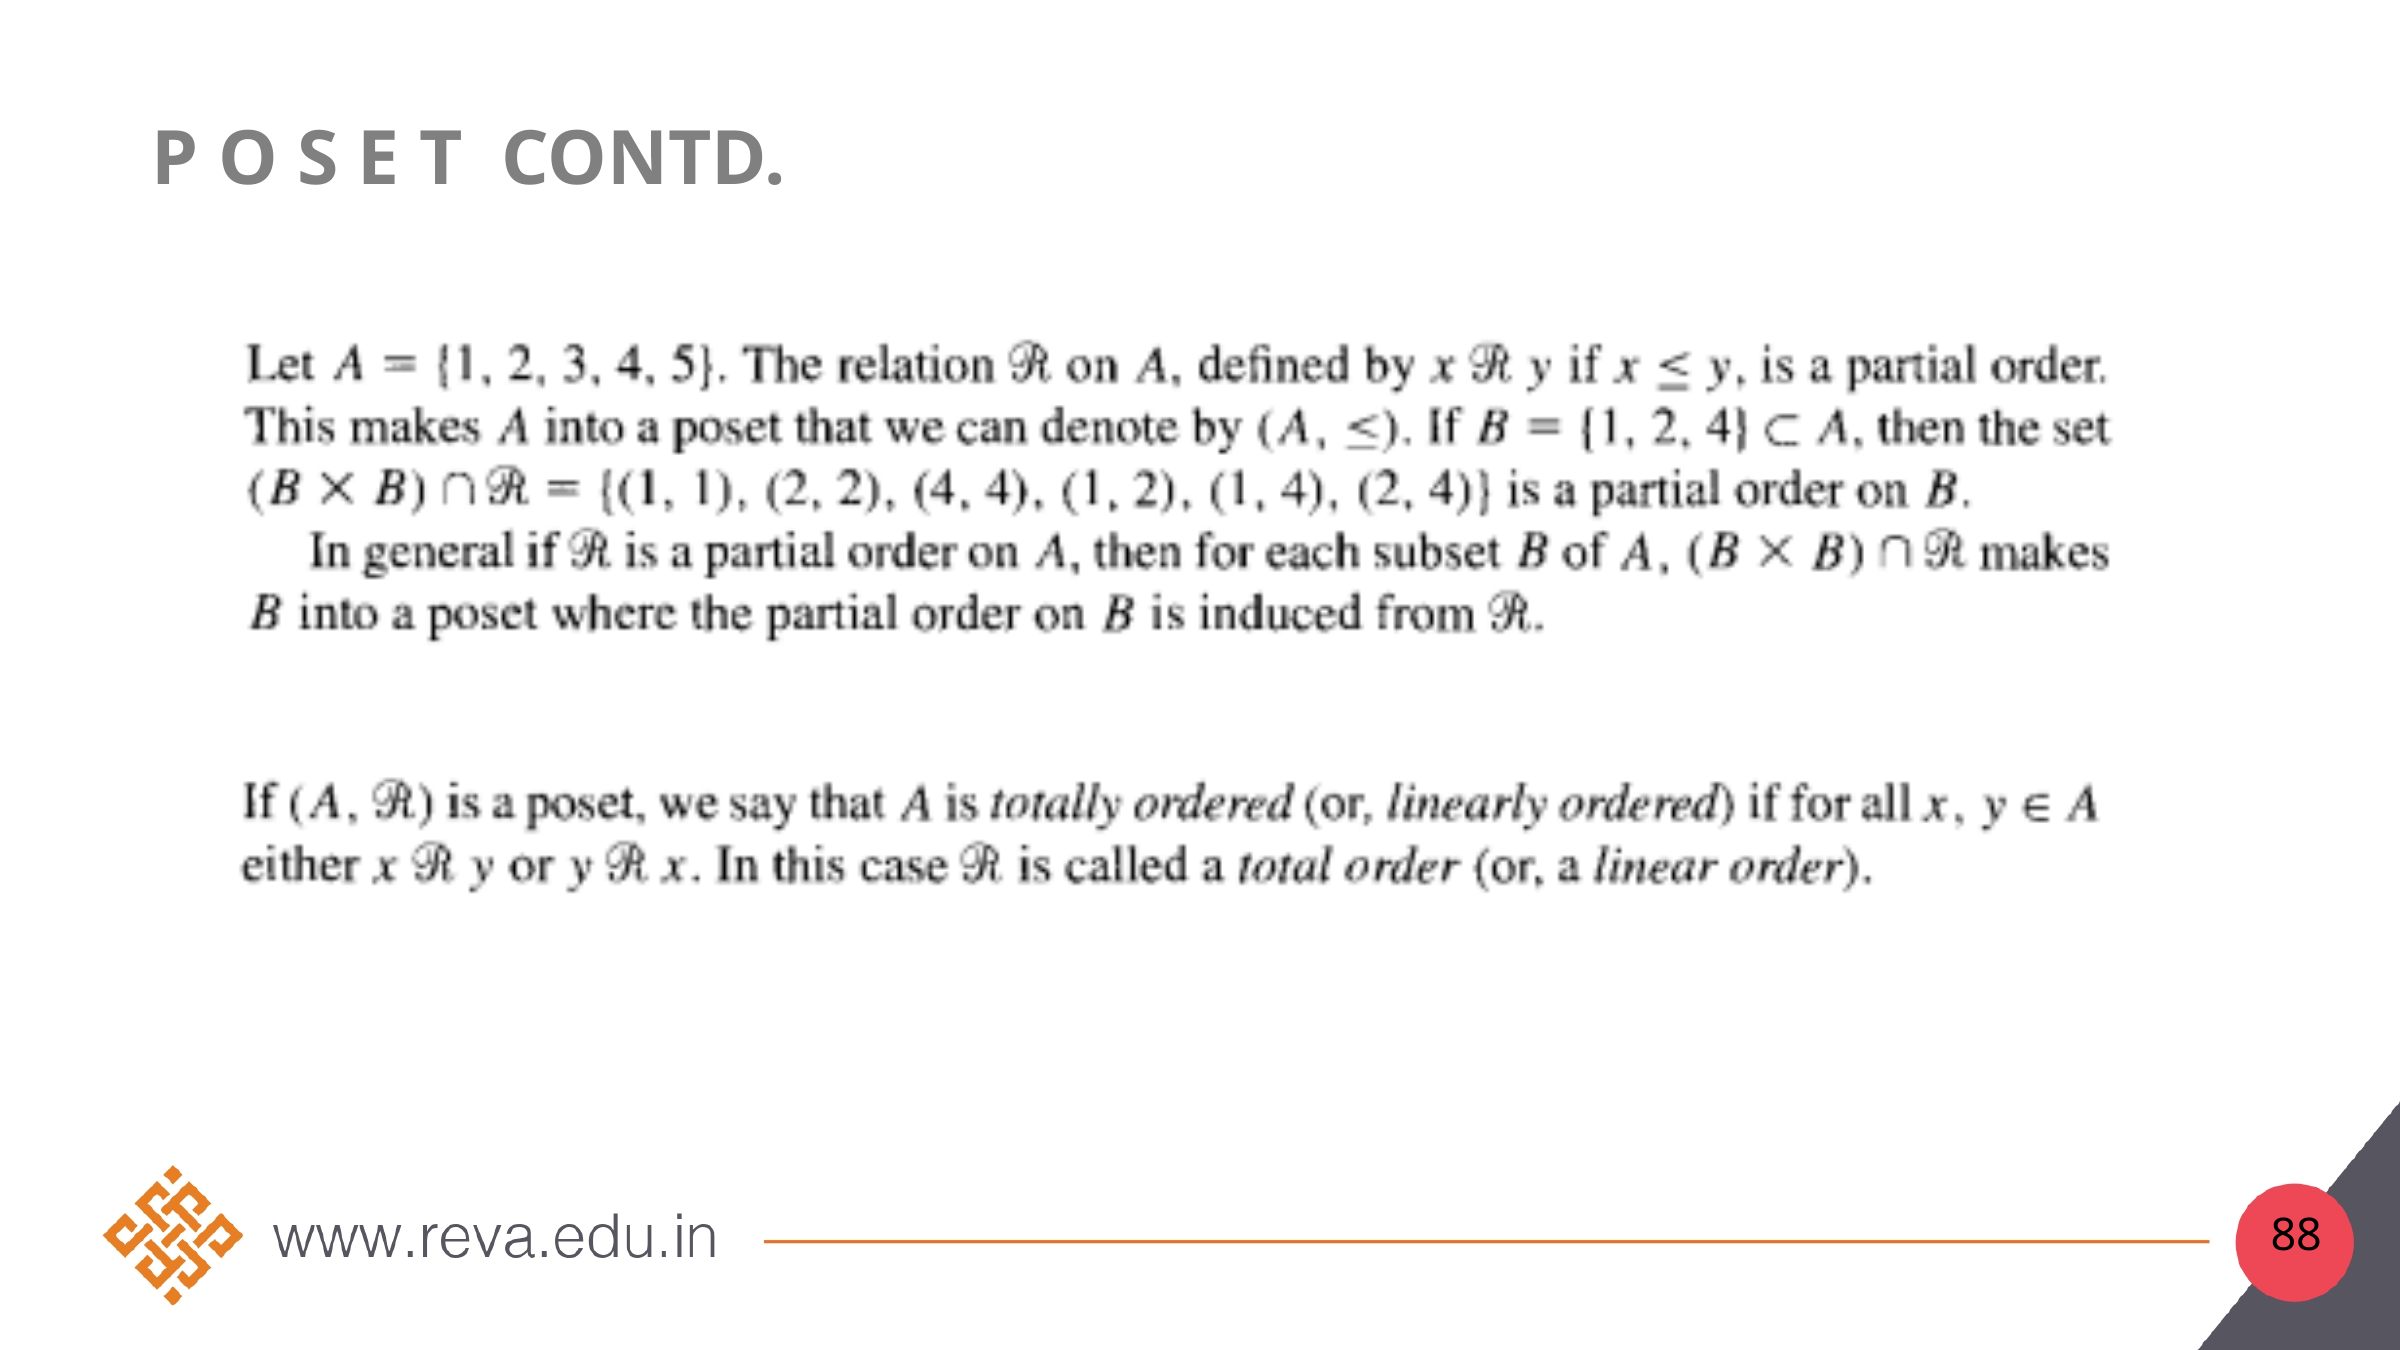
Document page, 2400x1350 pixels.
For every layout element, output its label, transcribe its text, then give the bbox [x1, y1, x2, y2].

slide_number 88 [2237, 1200, 2355, 1272]
title P o s e t contd. [136, 77, 863, 243]
picture [0, 0, 2400, 1350]
